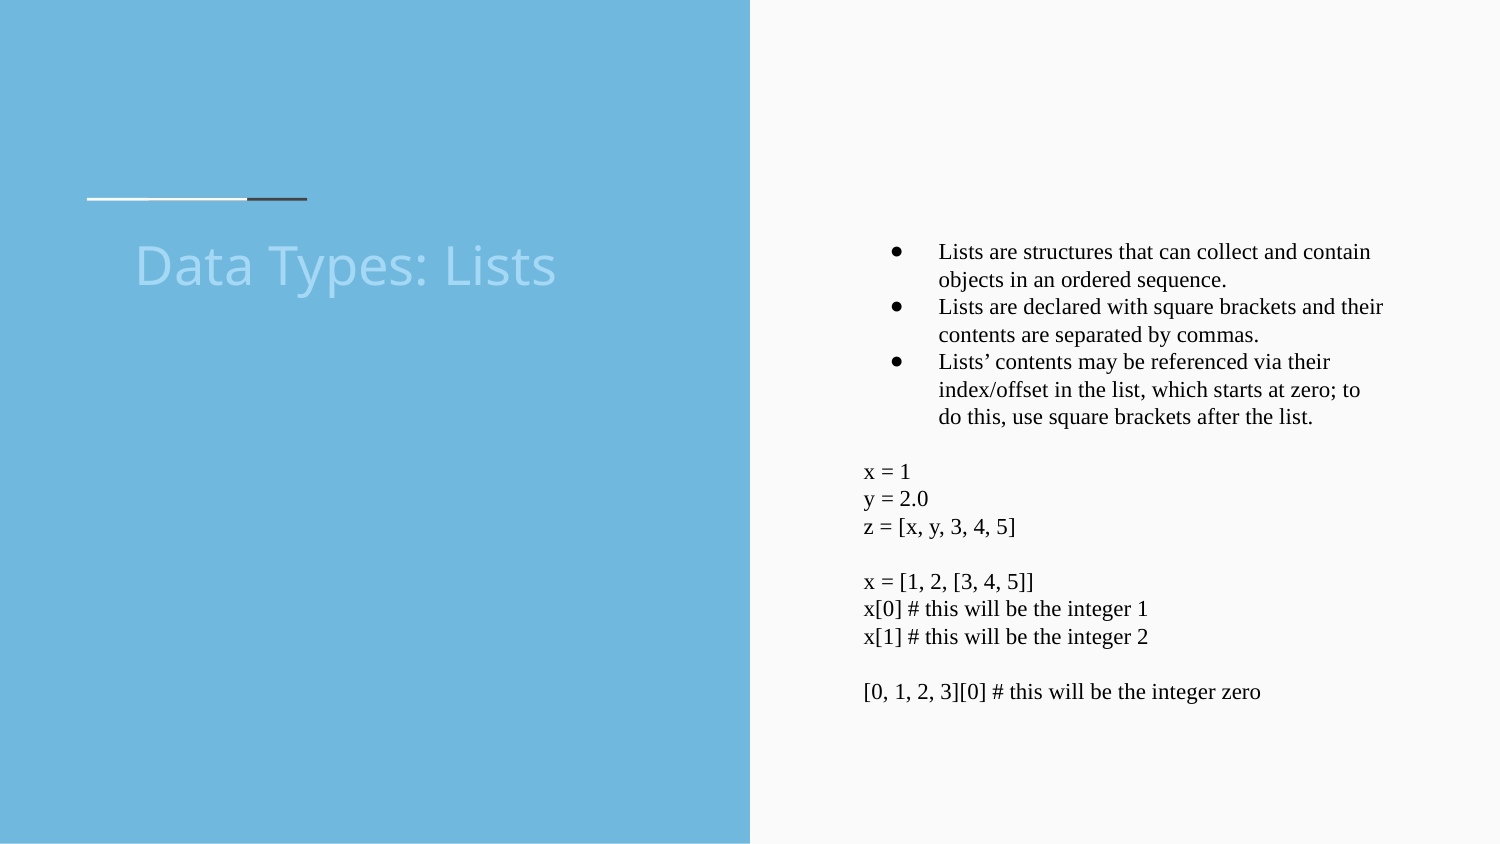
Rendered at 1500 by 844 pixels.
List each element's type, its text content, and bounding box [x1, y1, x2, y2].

title Data Types: Lists [119, 216, 662, 785]
list Lists are structures that can collect and contain objects in an ordered sequence. Lists are declared with square brackets and their contents are separated by commas. Lists’ contents may be referenced via their index/offset in the list, which starts at zero; to do this, use square brackets after the list. x = 1 y = 2.0 z = [x, y, 3, 4, 5] x = [1, 2, [3, 4, 5]] x[0] # this will be the integer 1 x[1] # this will be the integer 2 [0, 1, 2, 3][0] # this will be the integer zero [848, 221, 1403, 719]
